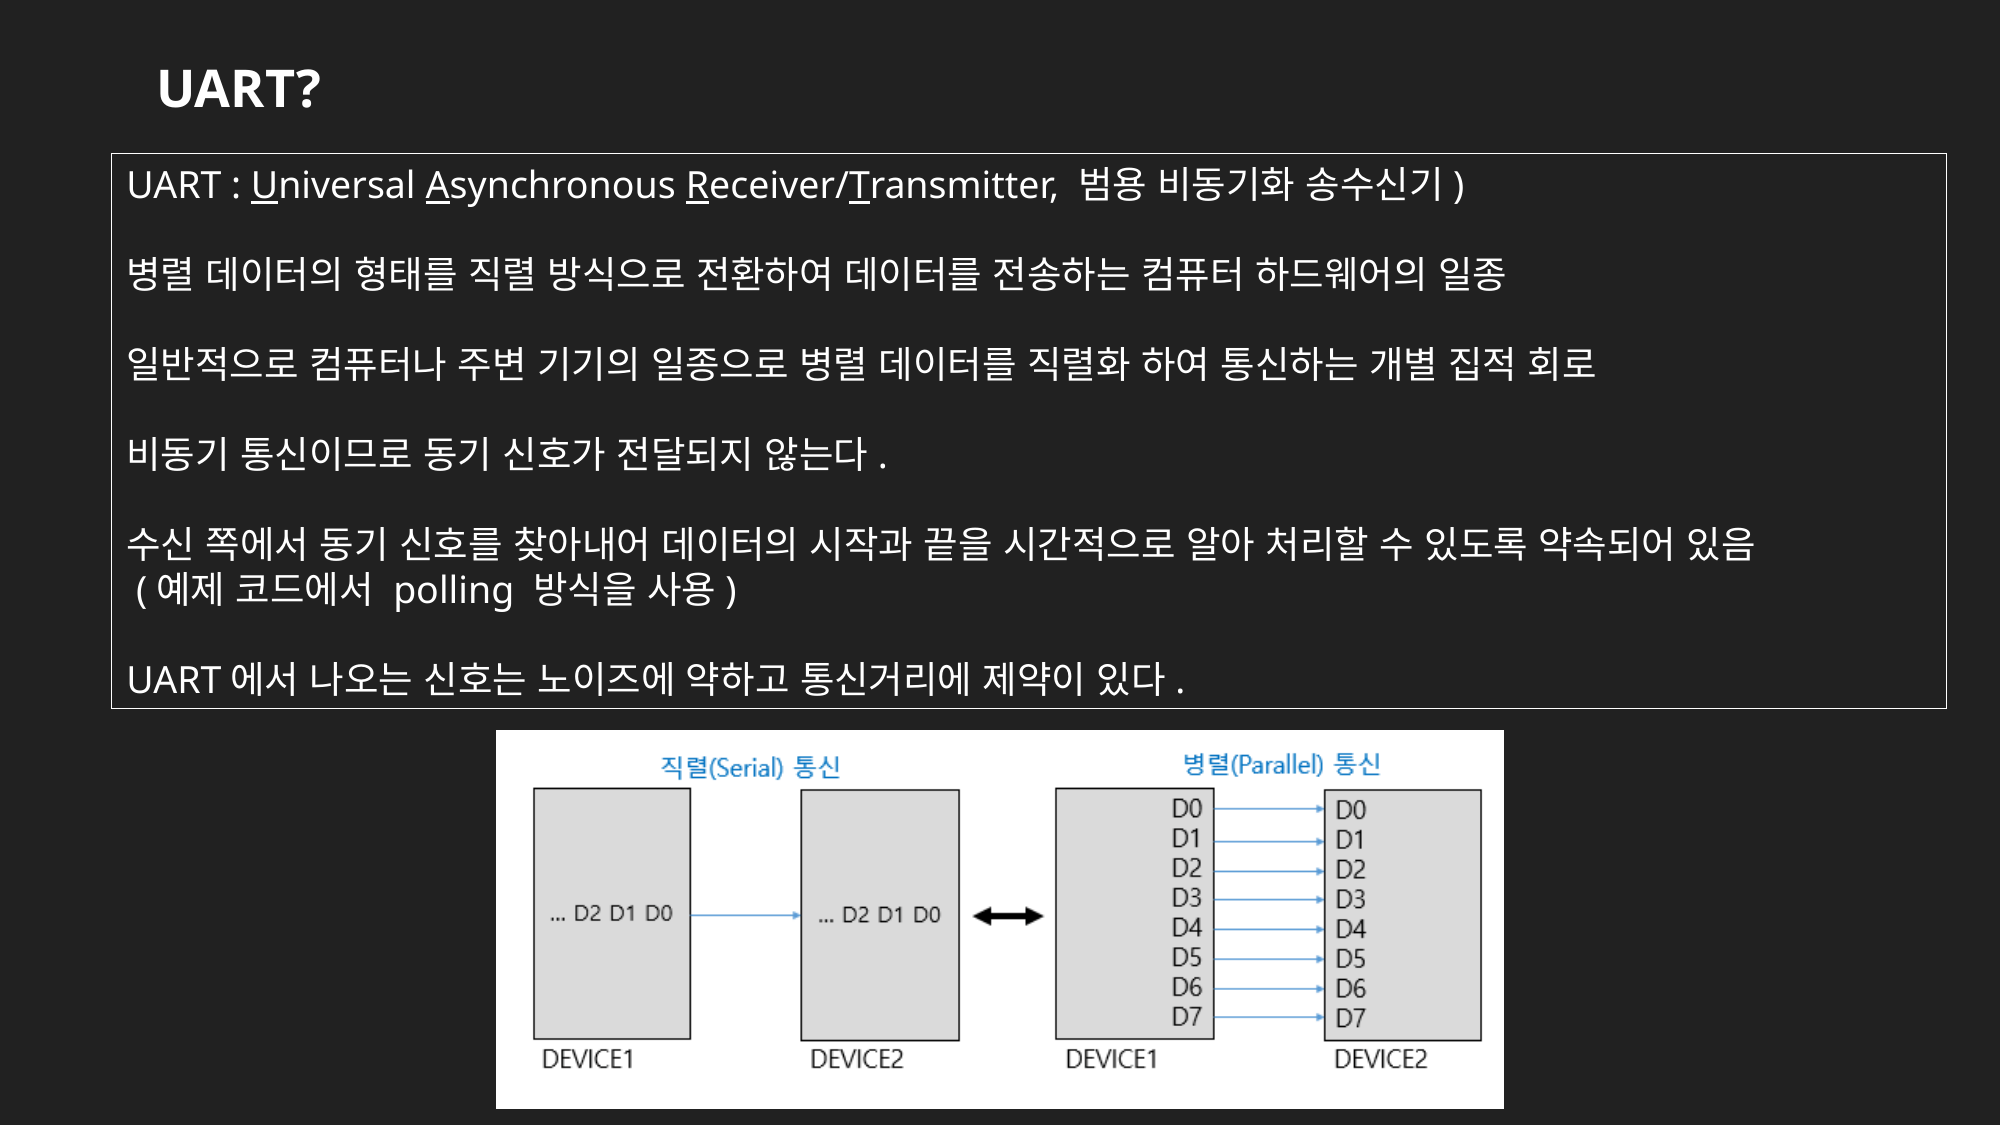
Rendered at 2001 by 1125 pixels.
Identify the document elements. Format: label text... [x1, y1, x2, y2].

picture [496, 730, 1504, 1109]
text_box UART? [141, 16, 934, 125]
text_box UART : Universal Asynchronous Receiver/Transmitter, 범용 비동기화 송수신기) 병렬 데이터의 형태를 직렬 방식으로 전환하여 데이터를 전송하는 컴퓨터 하드웨어의 일종 일반적으로 컴퓨터나 주변 기기의 일종으로 병렬 데이터를 직렬화 하여 통신하는 개별 집적 회로 비동기 통신이므로 동기 신호가 전달되지 않는다. 수신 쪽에서 동기 신호를 찾아내어 데이터의 시작과 끝을 시간적으로 알아 처리할 수 있도록 약속되어 있음 (예제 코드에서 polling 방식을 사용) UART에서 나오는 신호는 노이즈에 약하고 통신거리에 제약이 있다. [111, 153, 1947, 709]
